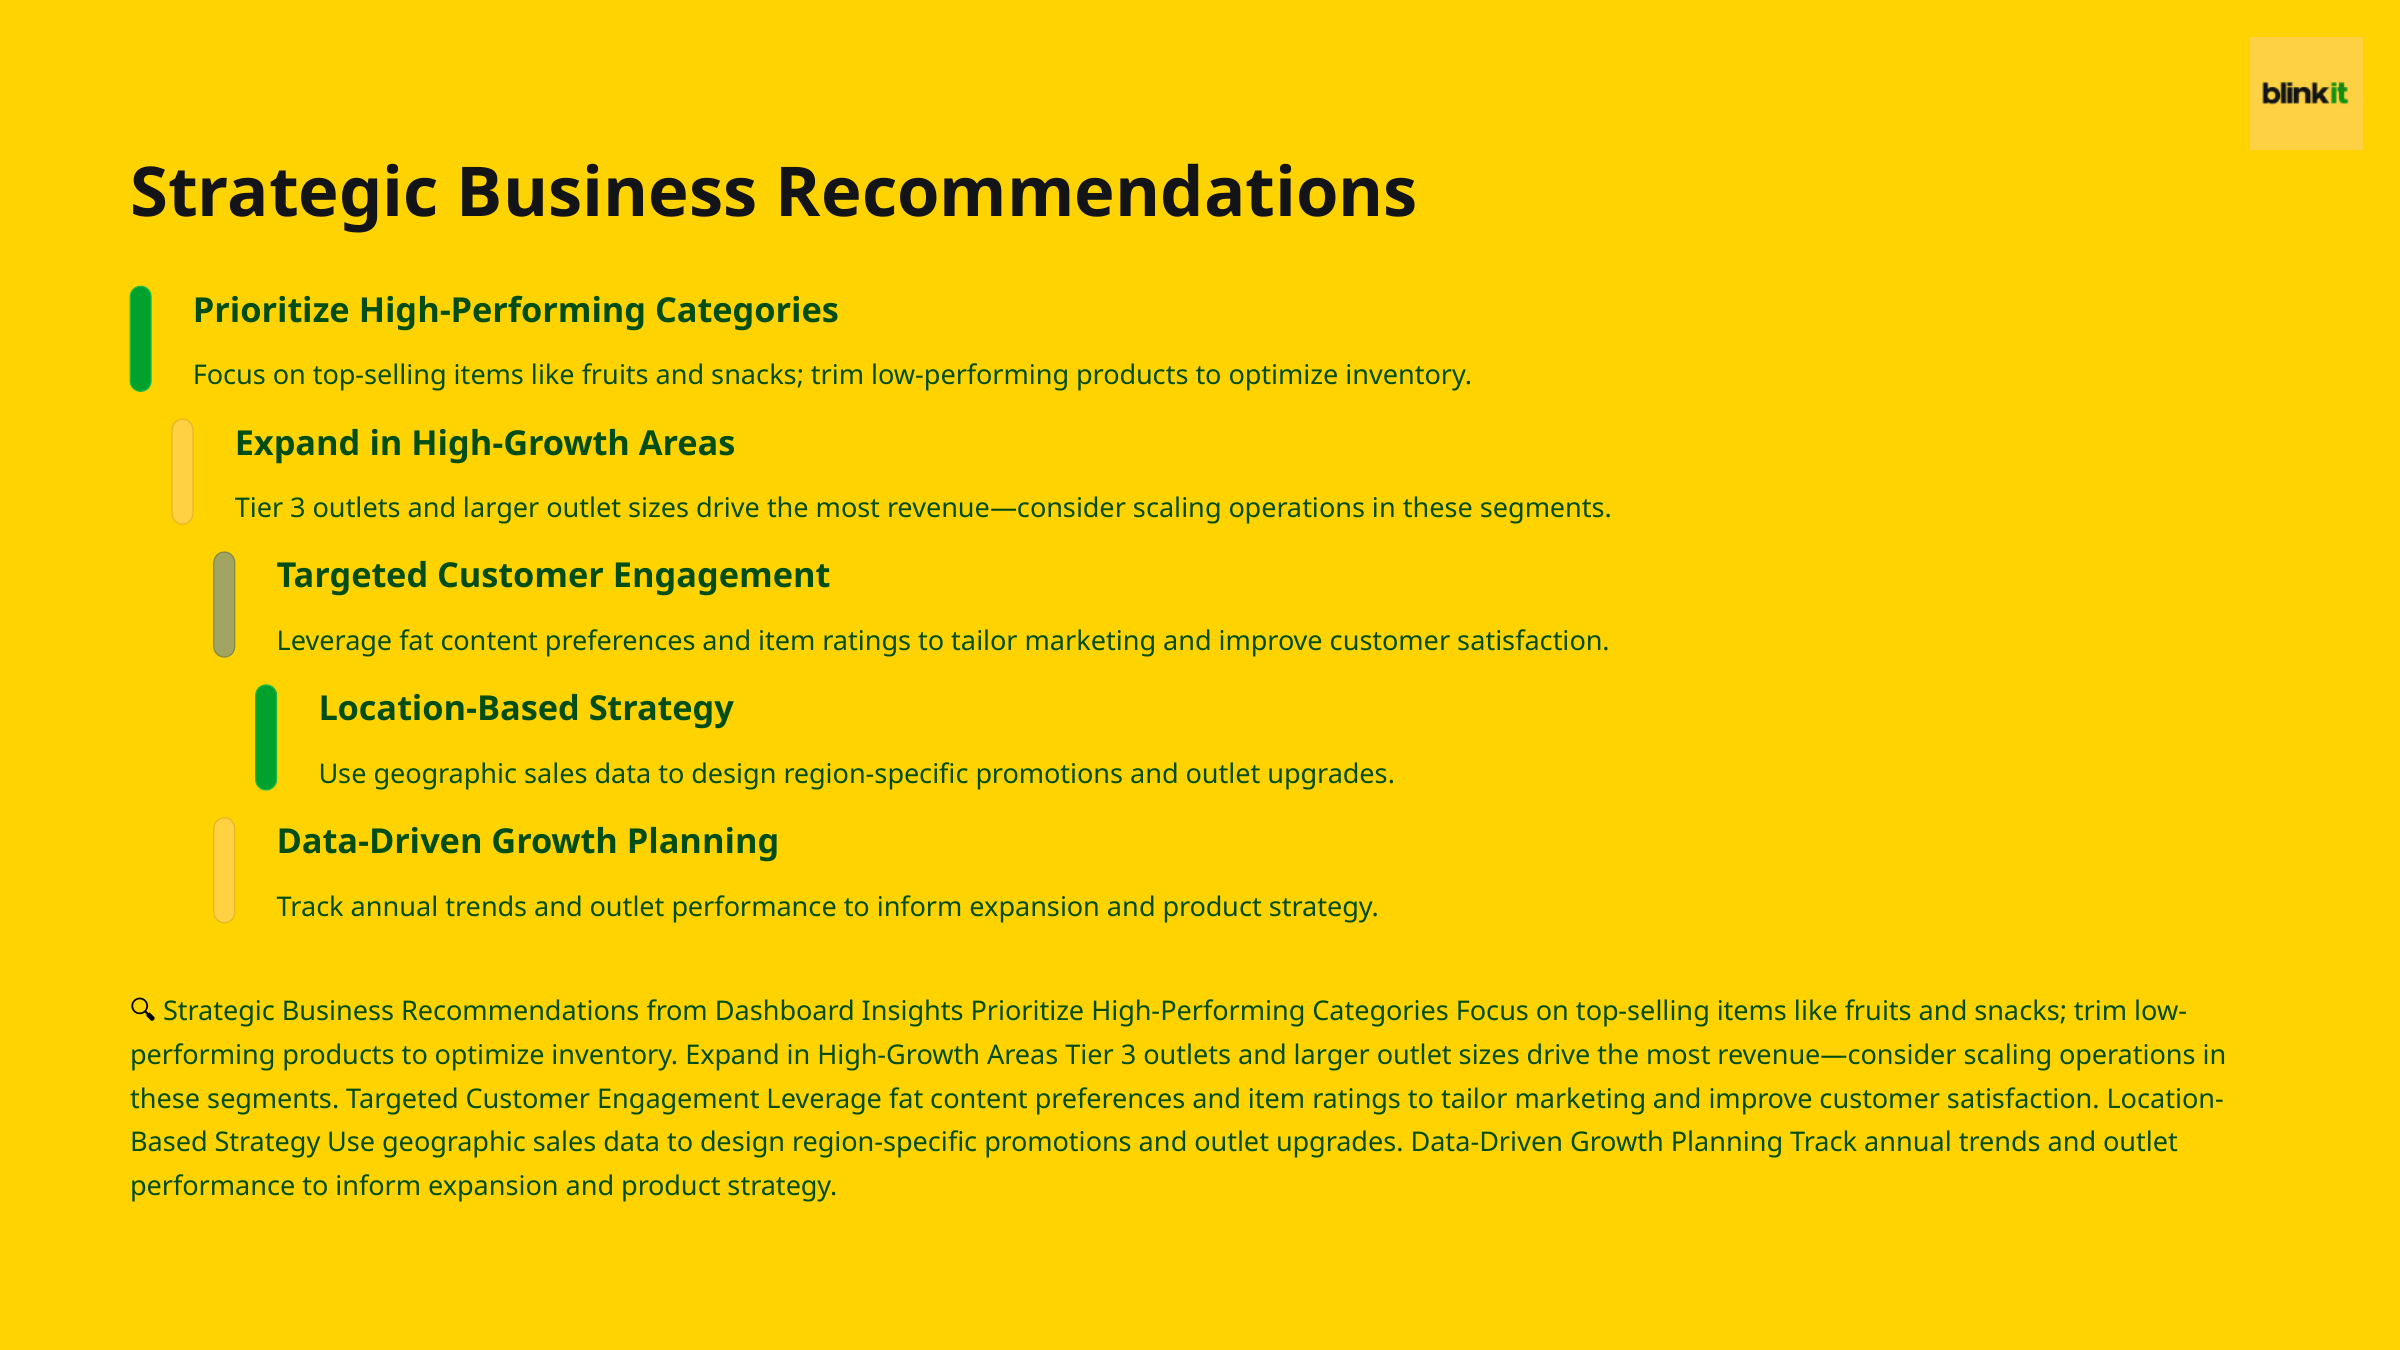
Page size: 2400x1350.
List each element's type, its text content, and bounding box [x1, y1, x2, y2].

text_box [172, 419, 193, 525]
text_box [255, 684, 277, 790]
text_box Leverage fat content preferences and item ratings to tailor marketing and improve customer satisfaction. [276, 612, 2270, 657]
text_box [130, 286, 152, 392]
text_box Prioritize High-Performing Categories [192, 286, 868, 330]
text_box 🔍 Strategic Business Recommendations from Dashboard Insights Prioritize High-Performing Categories Focus on top-selling items like fruits and snacks; trim low-performing products to optimize inventory. Expand in High-Growth Areas Tier 3 outlets and larger outlet sizes drive the most revenue—consider scaling operations in these segments. Targeted Customer Engagement Leverage fat content preferences and item ratings to tailor marketing and improve customer satisfaction. Location-Based Strategy Use geographic sales data to design region-specific promotions and outlet upgrades. Data-Driven Growth Planning Track annual trends and outlet performance to inform expansion and product strategy. [130, 982, 2270, 1207]
text_box Tier 3 outlets and larger outlet sizes drive the most revenue—consider scaling operations in these segments. [234, 479, 2270, 525]
picture [2249, 37, 2363, 150]
text_box Expand in High-Growth Areas [234, 419, 769, 463]
text_box Data-Driven Growth Planning [276, 817, 804, 862]
text_box [213, 552, 235, 658]
text_box Track annual trends and outlet performance to inform expansion and product strategy. [276, 878, 2270, 923]
text_box Strategic Business Recommendations [130, 143, 1487, 231]
text_box [213, 817, 235, 923]
text_box Location-Based Strategy [318, 684, 757, 729]
text_box Use geographic sales data to design region-specific promotions and outlet upgrades. [318, 745, 2270, 790]
text_box Focus on top-selling items like fruits and snacks; trim low-performing products to optimize inventory. [192, 346, 2270, 392]
text_box Targeted Customer Engagement [276, 552, 861, 596]
